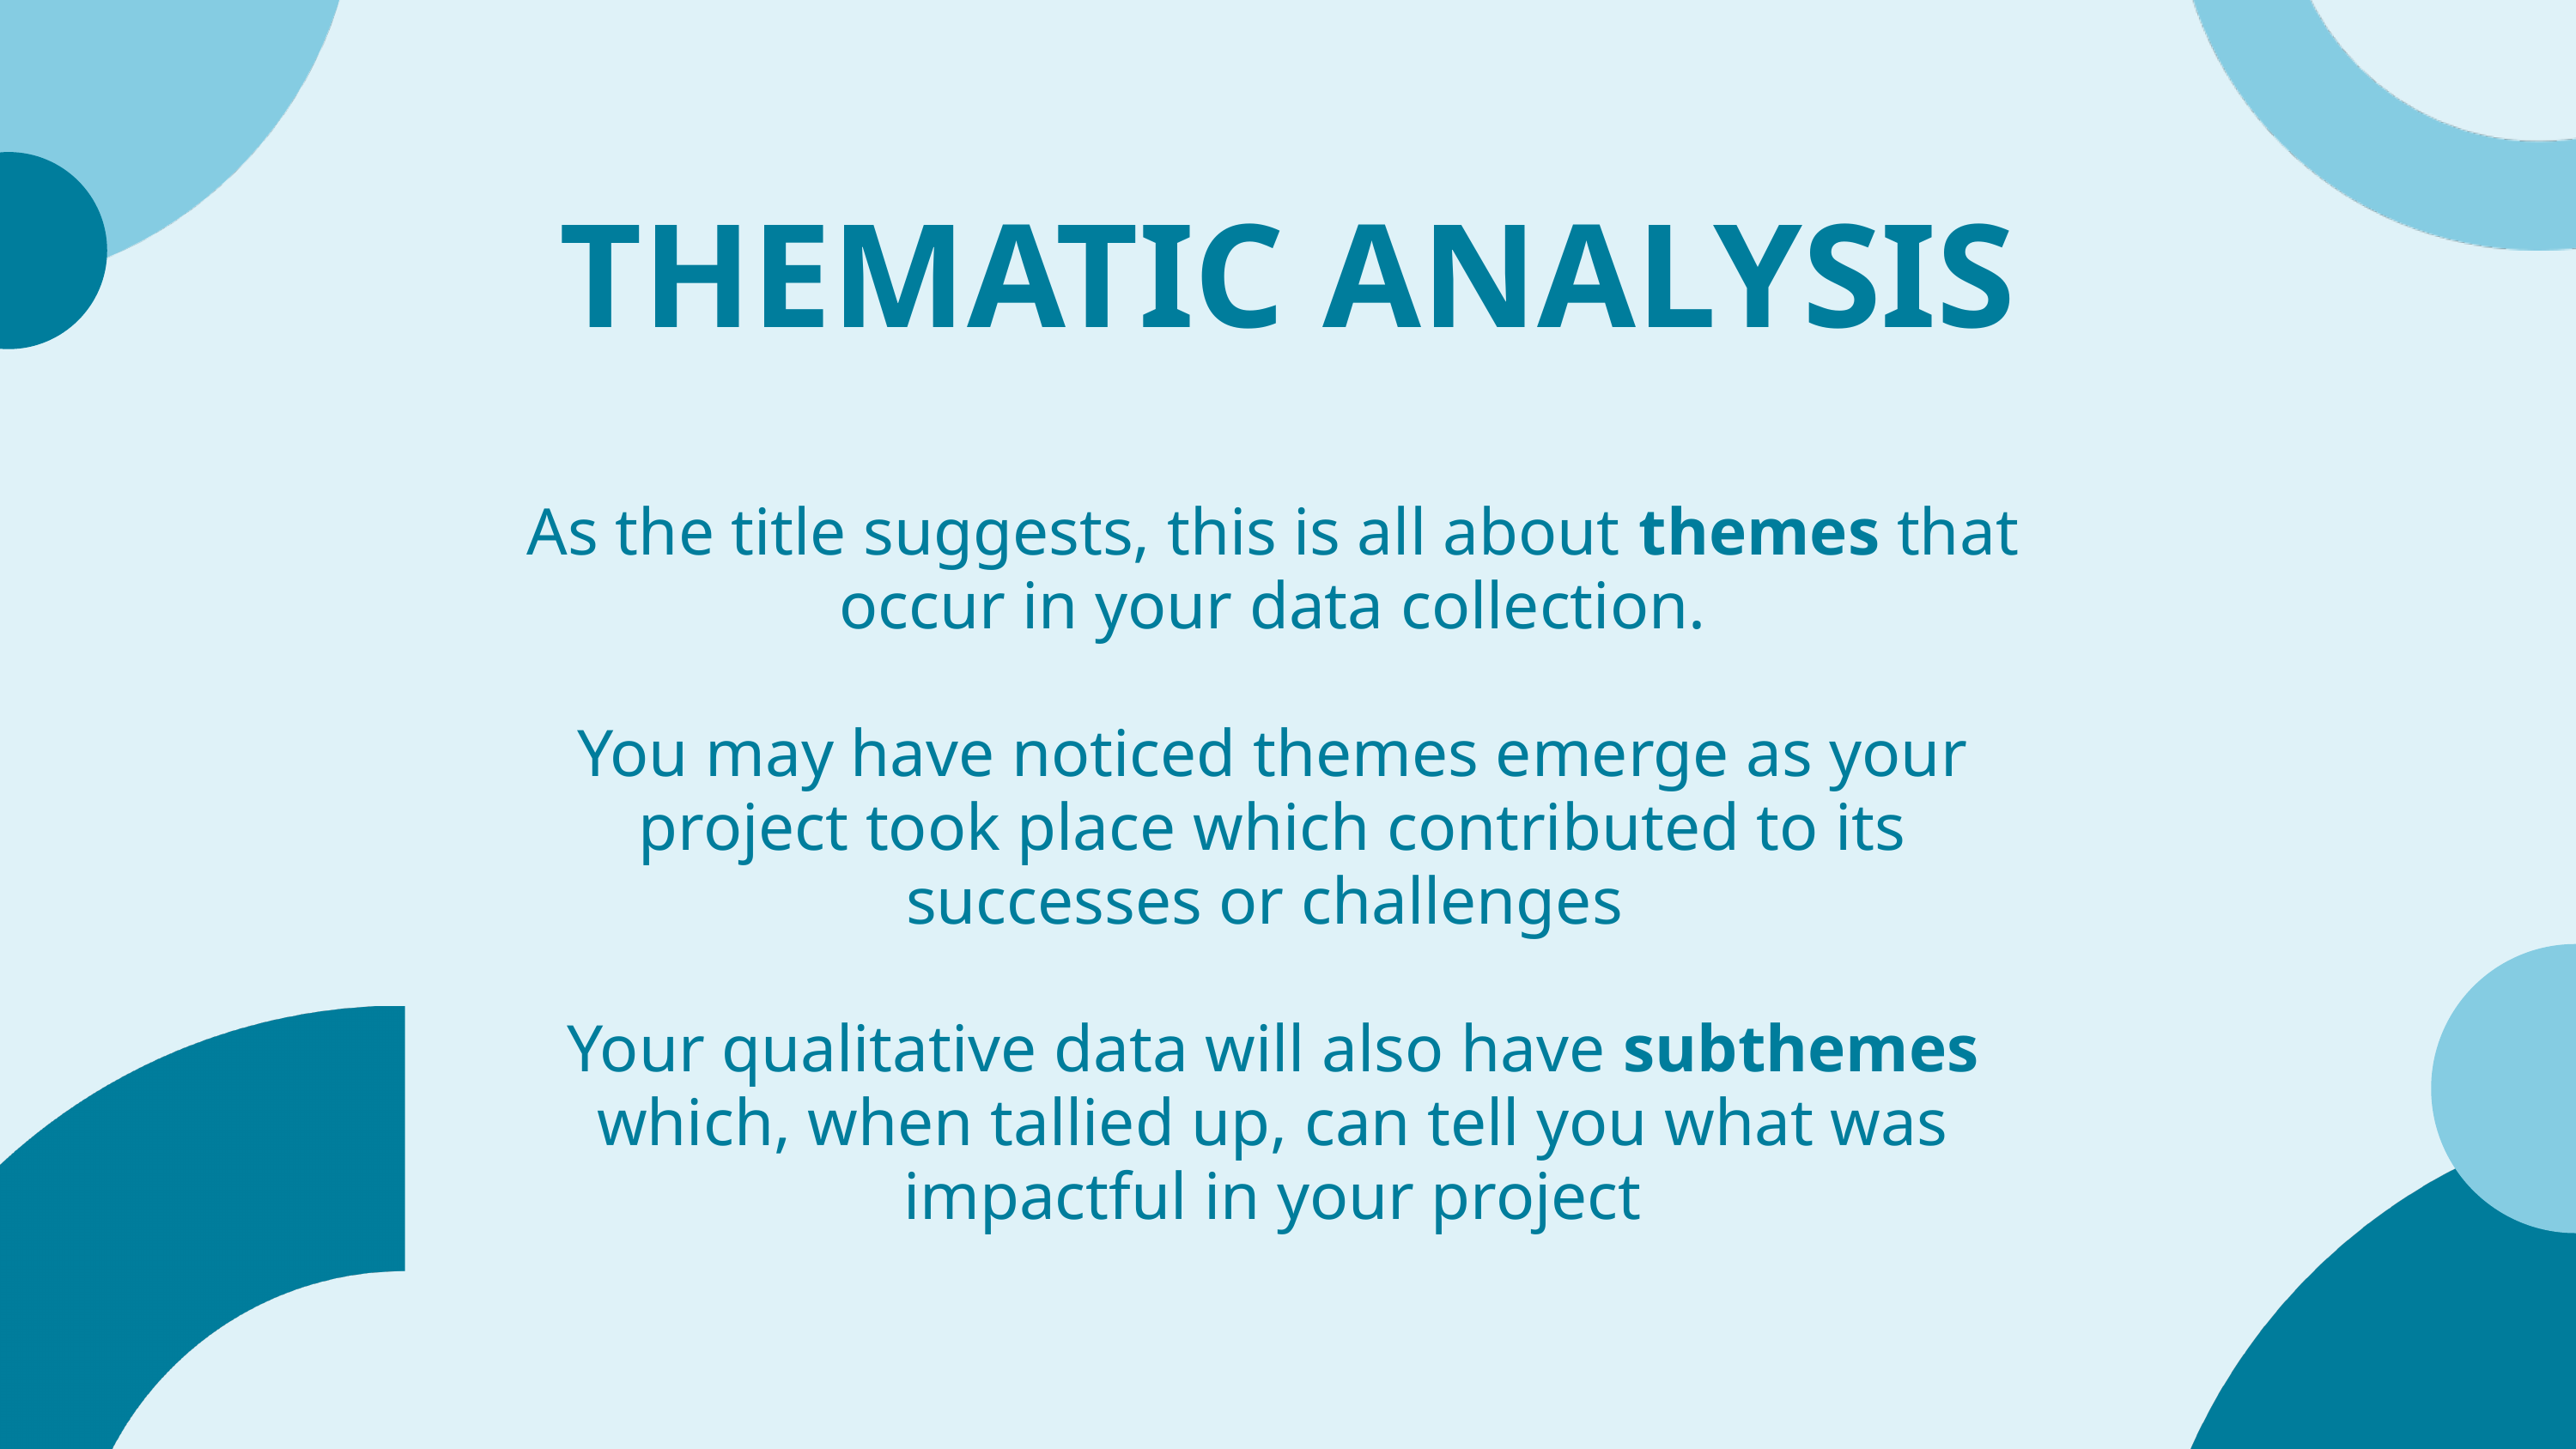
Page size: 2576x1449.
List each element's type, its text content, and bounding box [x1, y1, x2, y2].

text_box [2175, 0, 2576, 251]
text_box [0, 1006, 405, 1449]
text_box [0, 0, 357, 290]
text_box THEMATIC ANALYSIS [434, 209, 2142, 356]
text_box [0, 151, 107, 349]
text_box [2431, 943, 2576, 1234]
text_box [2141, 1104, 2576, 1449]
text_box As the title suggests, this is all about themes that occur in your data collection. You may have noticed themes emerge as your project took place which contributed to its successes or challenges Your qualitative data will also have subthemes which, when tallied up, can tell you what was impactful in your project [503, 493, 2044, 1233]
